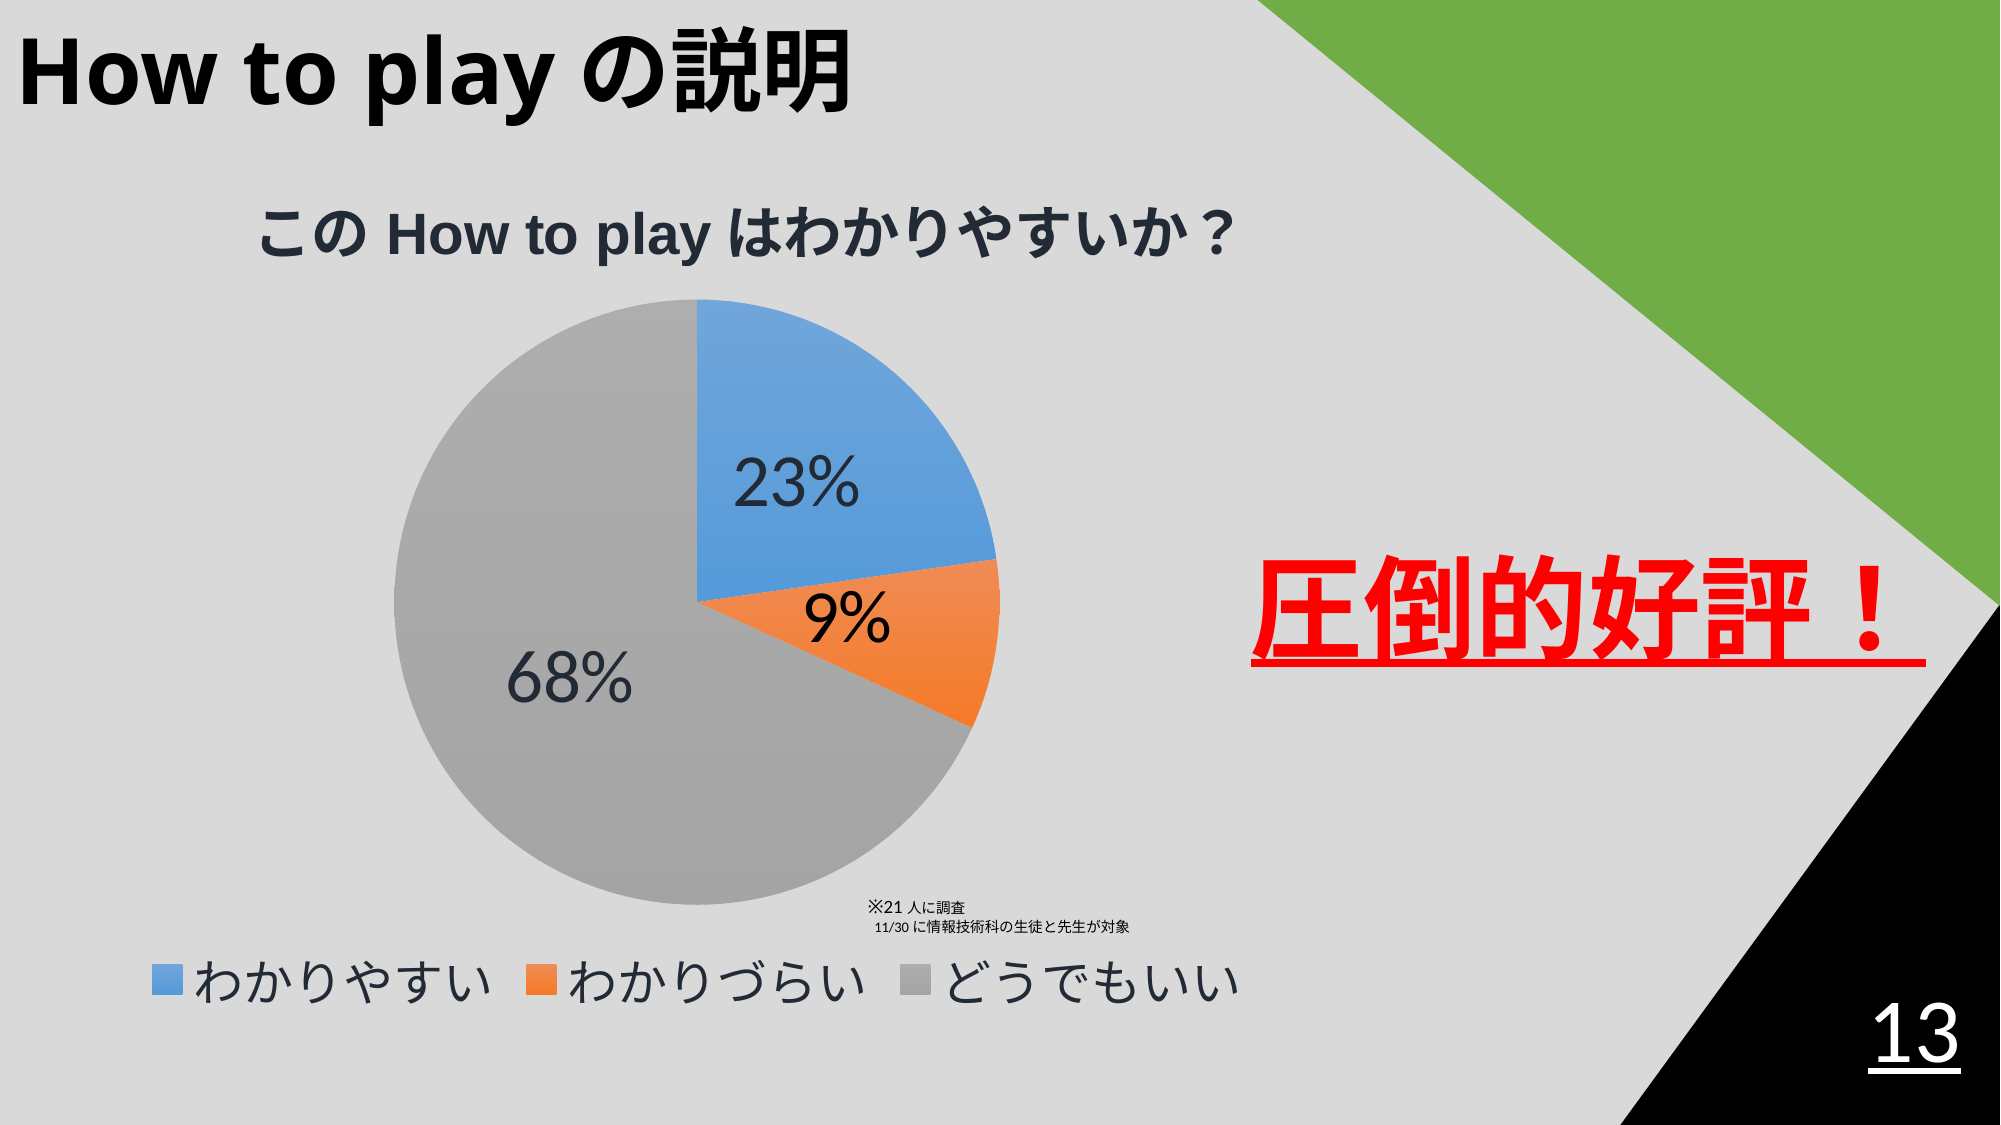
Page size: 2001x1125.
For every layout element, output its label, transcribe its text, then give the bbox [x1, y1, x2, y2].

text_box [1620, 680, 2000, 1125]
text_box [1255, 0, 2000, 530]
text_box 圧倒的好評！ [1364, 530, 2000, 680]
title How to playの説明 [0, 34, 920, 115]
slide_number 13 [1525, 995, 1976, 1056]
chart [30, 136, 1364, 1026]
